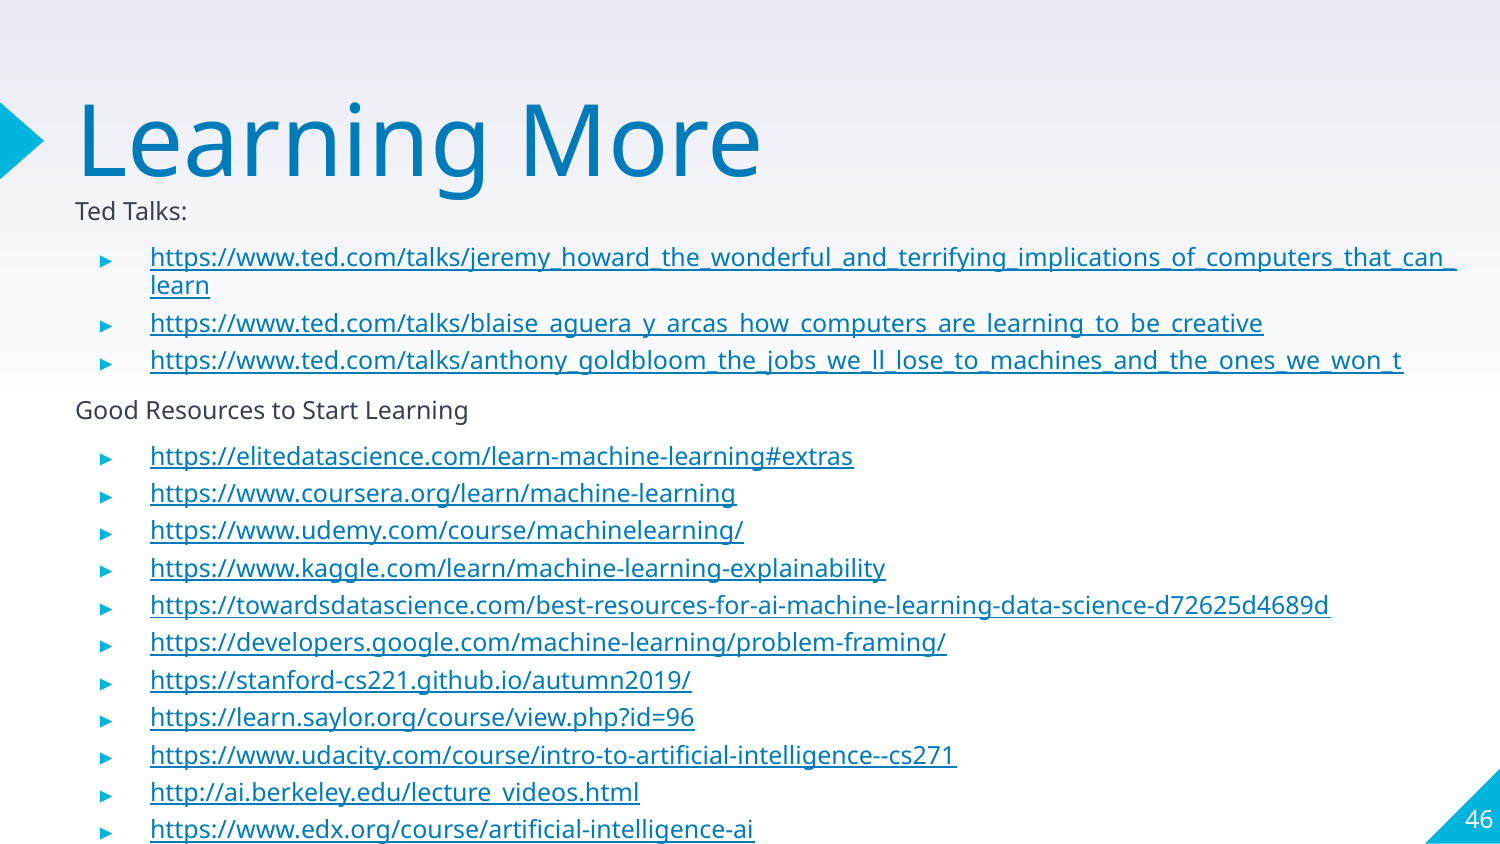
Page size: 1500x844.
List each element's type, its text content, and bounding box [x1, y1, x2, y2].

list Ted Talks: https://www.ted.com/talks/jeremy_howard_the_wonderful_and_terrifying_implications_of_computers_that_can_learn https://www.ted.com/talks/blaise_aguera_y_arcas_how_computers_are_learning_to_be_creative https://www.ted.com/talks/anthony_goldbloom_the_jobs_we_ll_lose_to_machines_and_the_ones_we_won_t Good Resources to Start Learning https://elitedatascience.com/learn-machine-learning#extras https://www.coursera.org/learn/machine-learning https://www.udemy.com/course/machinelearning/ https://www.kaggle.com/learn/machine-learning-explainability https://towardsdatascience.com/best-resources-for-ai-machine-learning-data-science-d72625d4689d https://developers.google.com/machine-learning/problem-framing/ https://stanford-cs221.github.io/autumn2019/ https://learn.saylor.org/course/view.php?id=96 https://www.udacity.com/course/intro-to-artificial-intelligence--cs271 http://ai.berkeley.edu/lecture_videos.html https://www.edx.org/course/artificial-intelligence-ai https://ocw.mit.edu/courses/electrical-engineering-and-computer-science/6-034-artificial-intelligence-fall-2010/ https://www.reddit.com/r/MachineLearning/ [75, 192, 1459, 844]
title Learning More [75, 99, 1001, 192]
slide_number ‹#› [1418, 760, 1494, 838]
